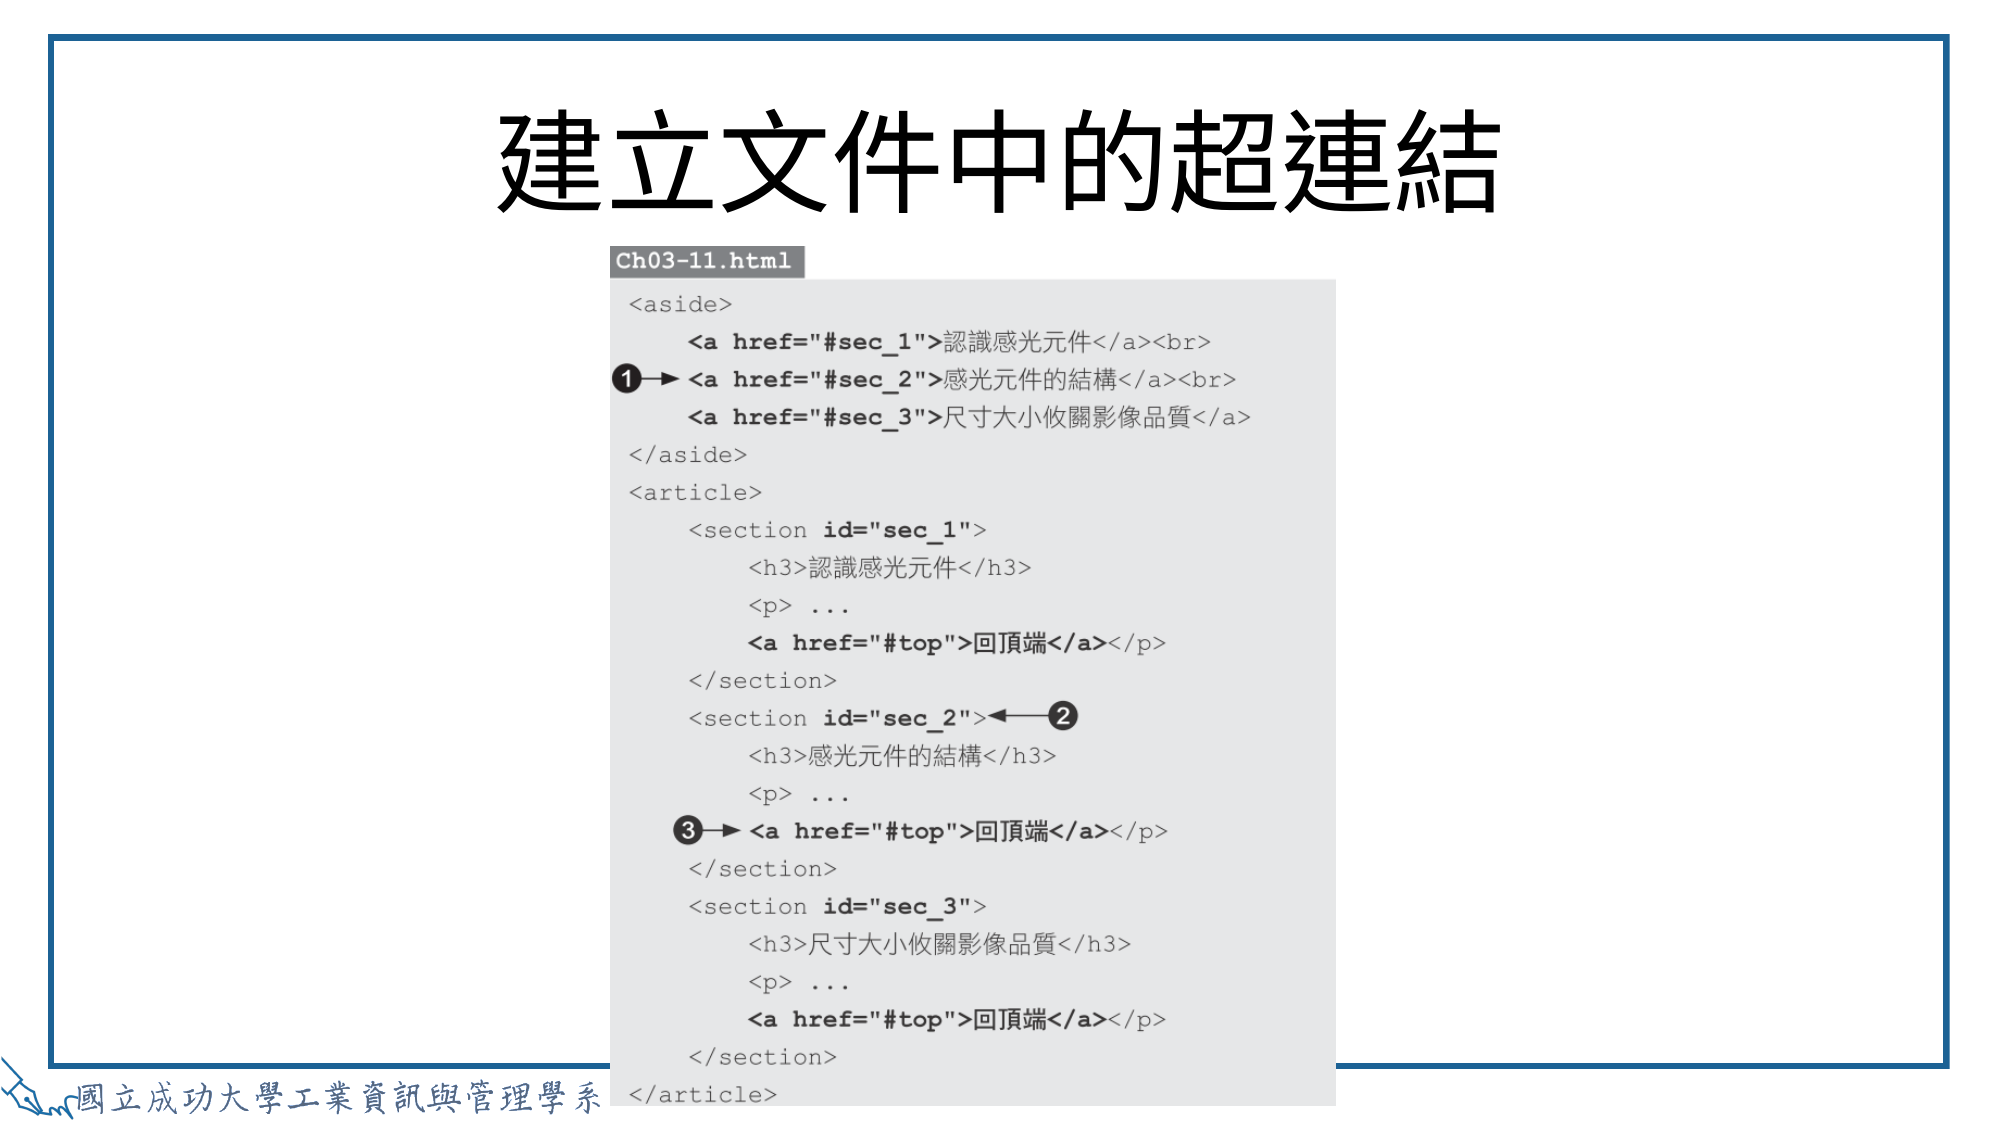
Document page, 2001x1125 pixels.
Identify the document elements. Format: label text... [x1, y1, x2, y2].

title 建立文件中的超連結 [137, 59, 1863, 278]
picture [610, 246, 1336, 1106]
picture [0, 1049, 80, 1125]
